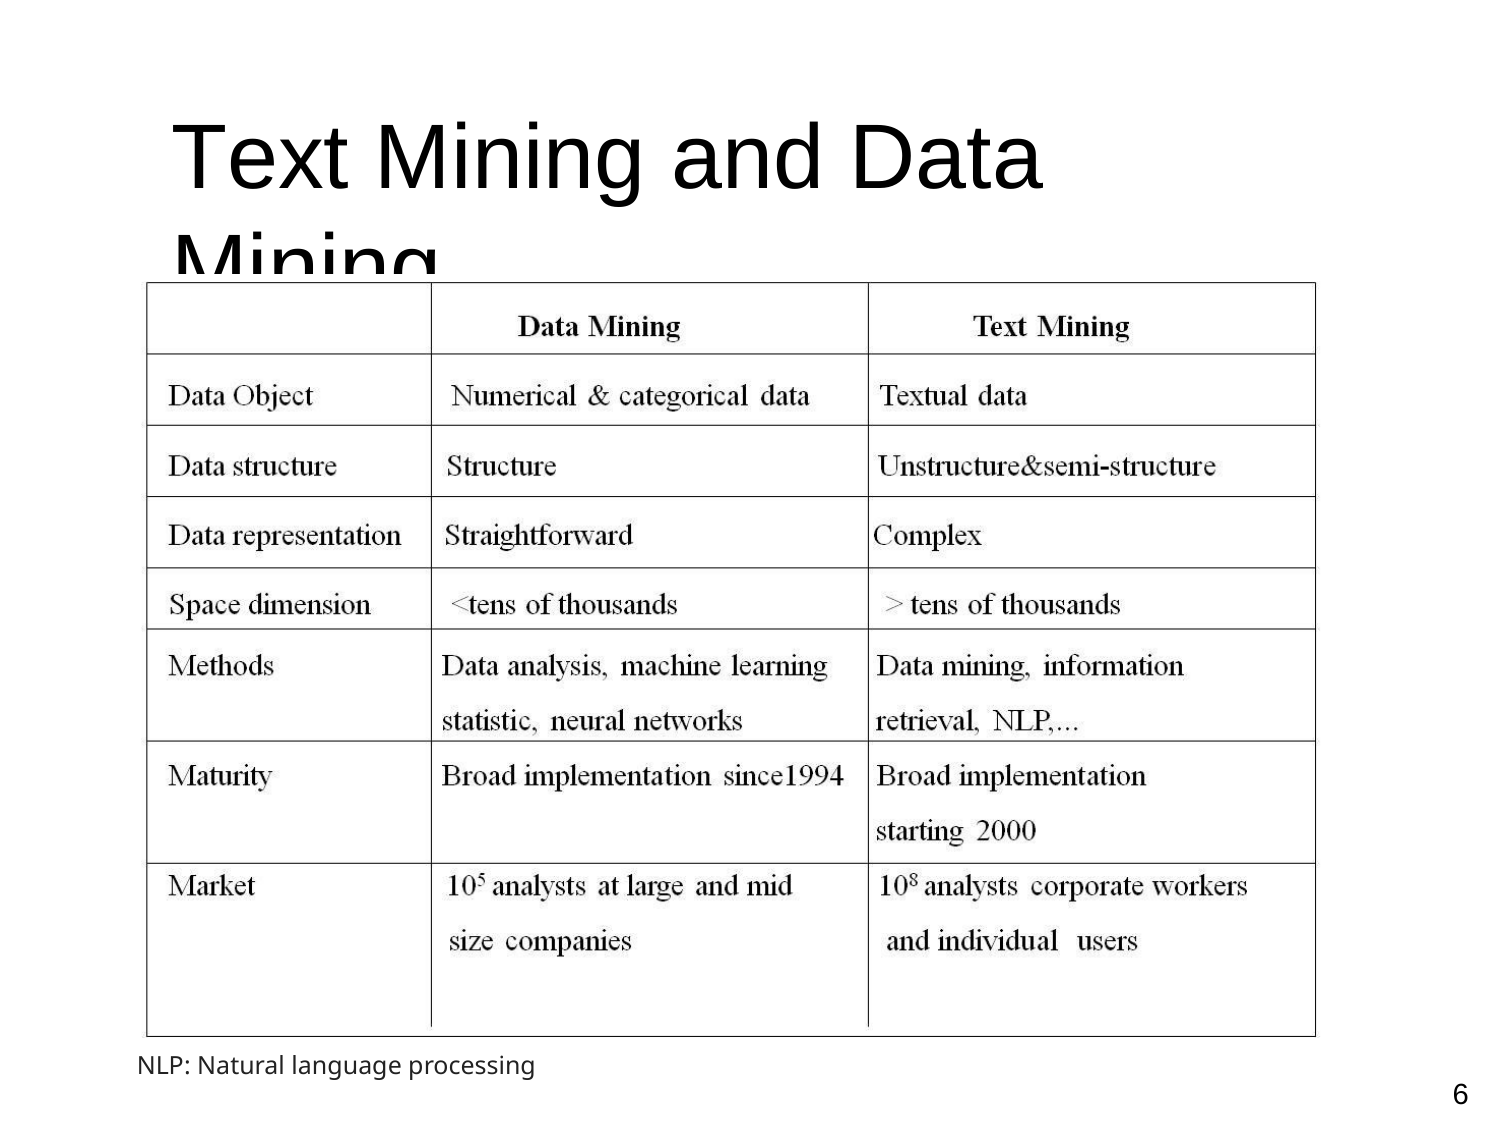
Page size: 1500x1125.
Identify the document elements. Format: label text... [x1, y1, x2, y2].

title Text Mining and Data Mining [169, 96, 1331, 274]
text_box [125, 274, 1375, 1038]
slide_number 6 [1448, 1075, 1490, 1125]
text_box NLP: Natural language processing [122, 1041, 558, 1087]
